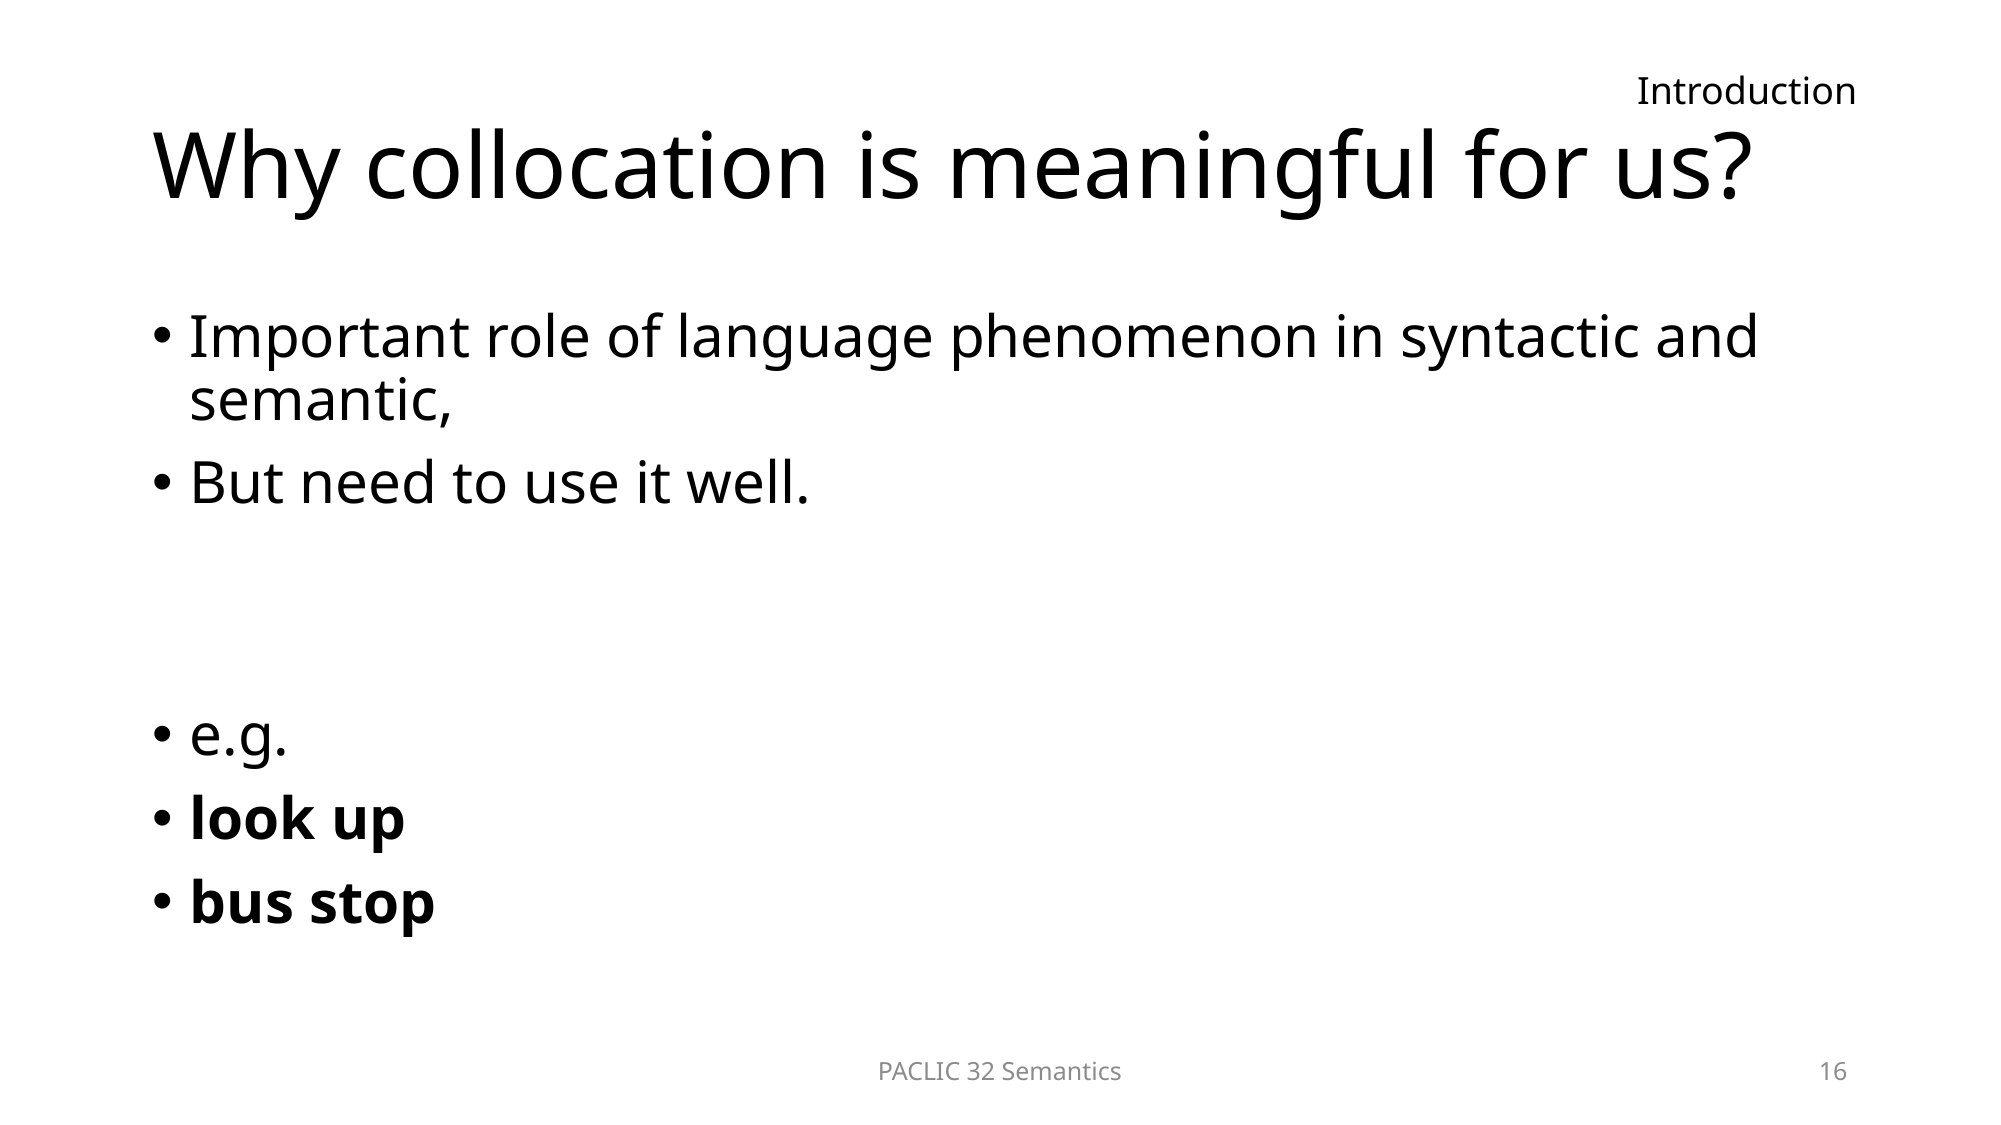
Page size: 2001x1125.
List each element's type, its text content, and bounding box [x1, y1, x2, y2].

slide_number 16 [1412, 1042, 1863, 1103]
list Important role of language phenomenon in syntactic and semantic, But need to use it well. e.g. look up bus stop [137, 299, 1863, 1014]
footer PACLIC 32 Semantics [662, 1042, 1338, 1103]
text_box Introduction [1622, 59, 1873, 120]
title Why collocation is meaningful for us? [137, 59, 1863, 278]
